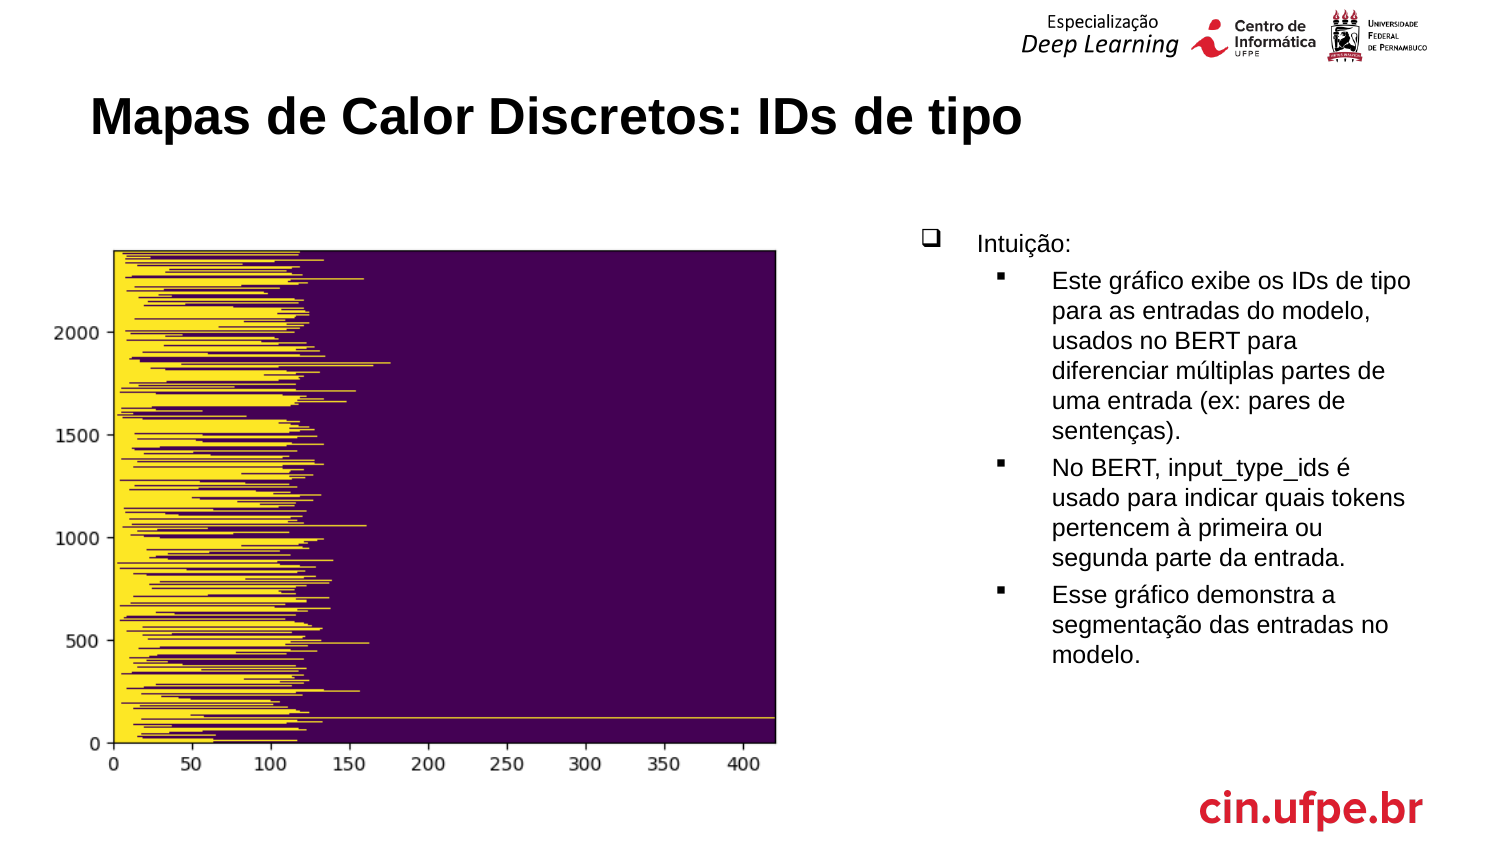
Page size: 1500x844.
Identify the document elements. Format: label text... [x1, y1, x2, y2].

picture [972, 0, 1442, 80]
title Mapas de Calor Discretos: IDs de tipo [75, 43, 1425, 185]
list Intuição: Este gráfico exibe os IDs de tipo para as entradas do modelo, usados no BERT para diferenciar múltiplas partes de uma entrada (ex: pares de sentenças). No BERT, input_type_ids é usado para indicar quais tokens pertencem à primeira ou segunda parte da entrada. Esse gráfico demonstra a segmentação das entradas no modelo. [886, 219, 1436, 720]
picture [40, 236, 787, 788]
picture [1198, 784, 1425, 832]
